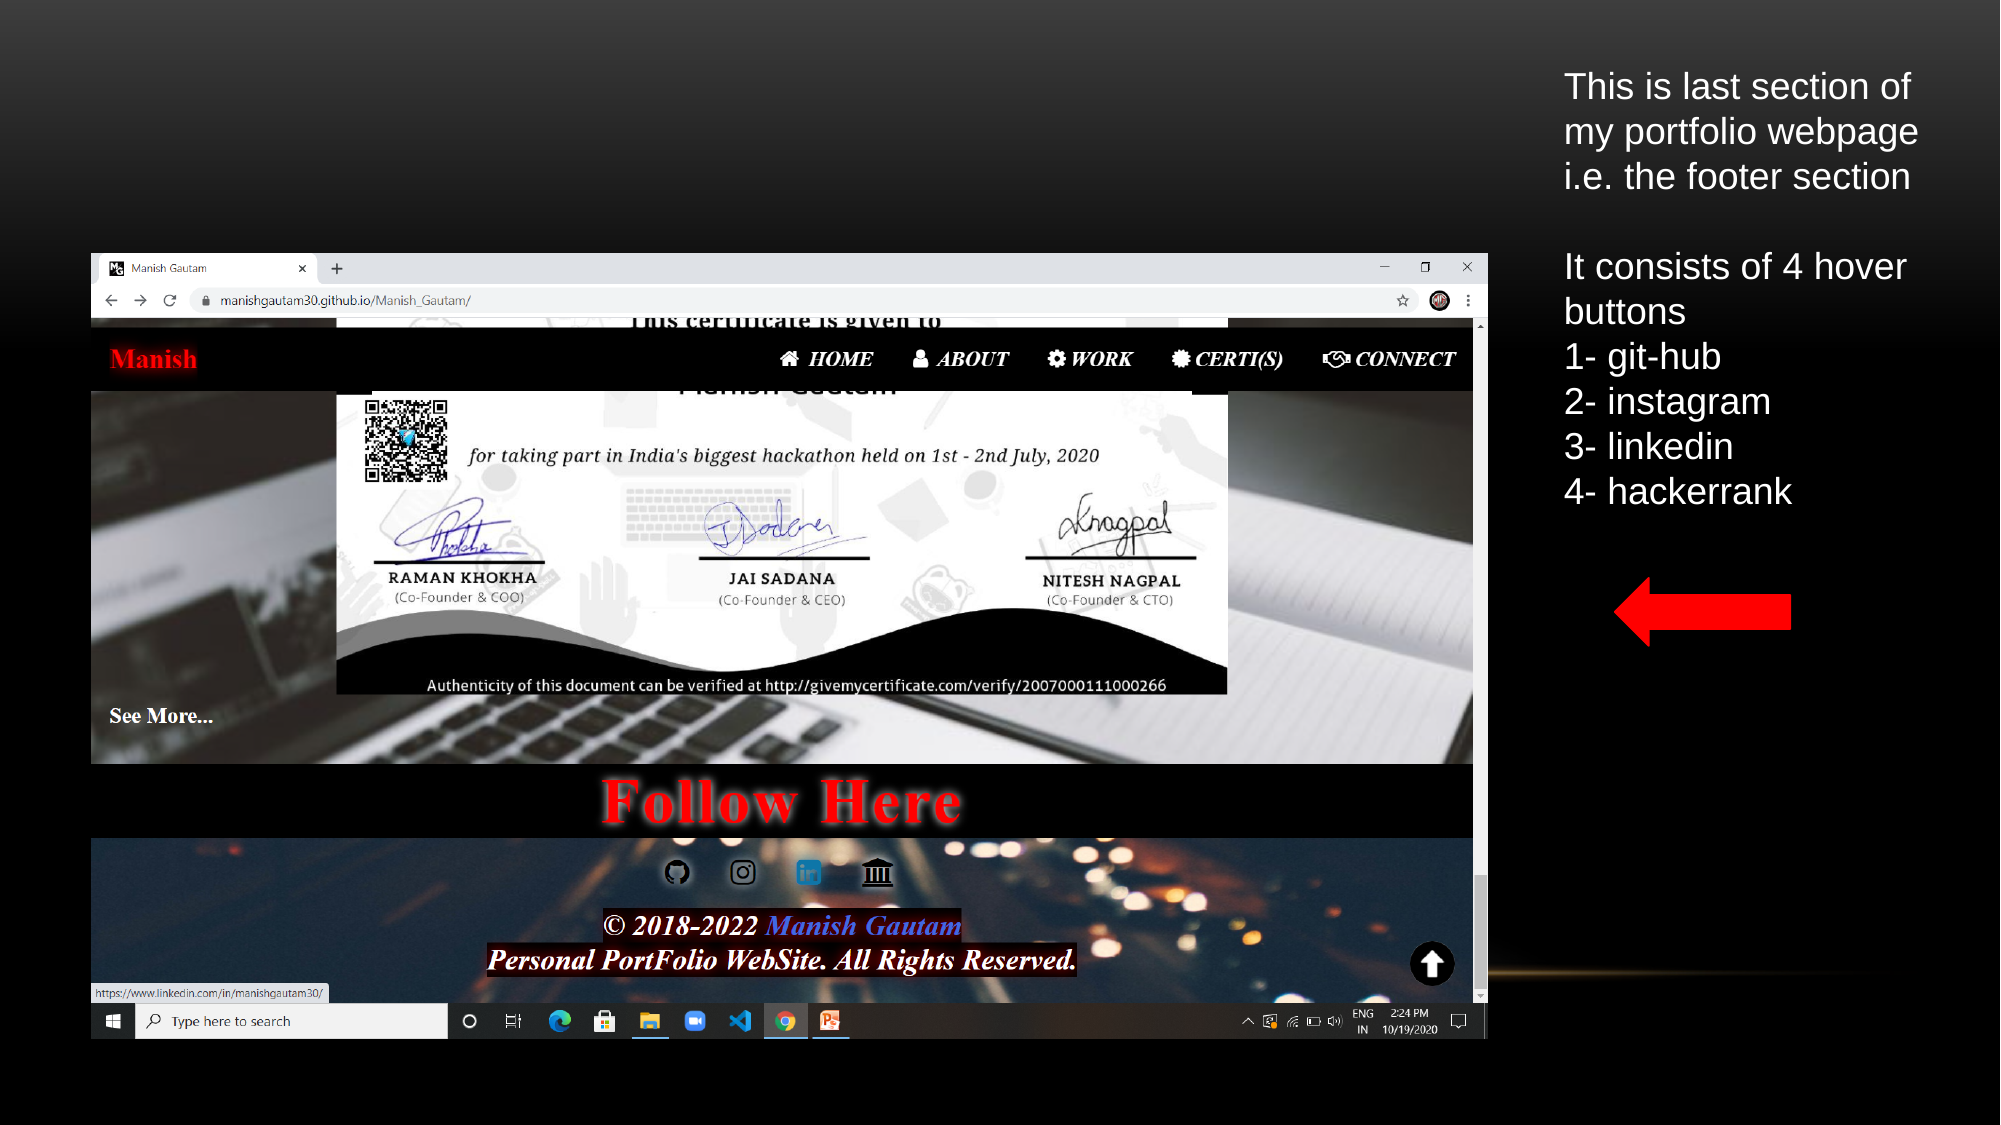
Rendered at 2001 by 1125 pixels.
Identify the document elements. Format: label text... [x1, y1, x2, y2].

picture [0, 0, 2000, 1125]
text_box This is last section of my portfolio webpage i.e. the footer section It consists of 4 hover buttons 1- git-hub 2- instagram 3- linkedin 4- hackerrank [1549, 54, 1964, 520]
text_box [1614, 577, 1792, 647]
